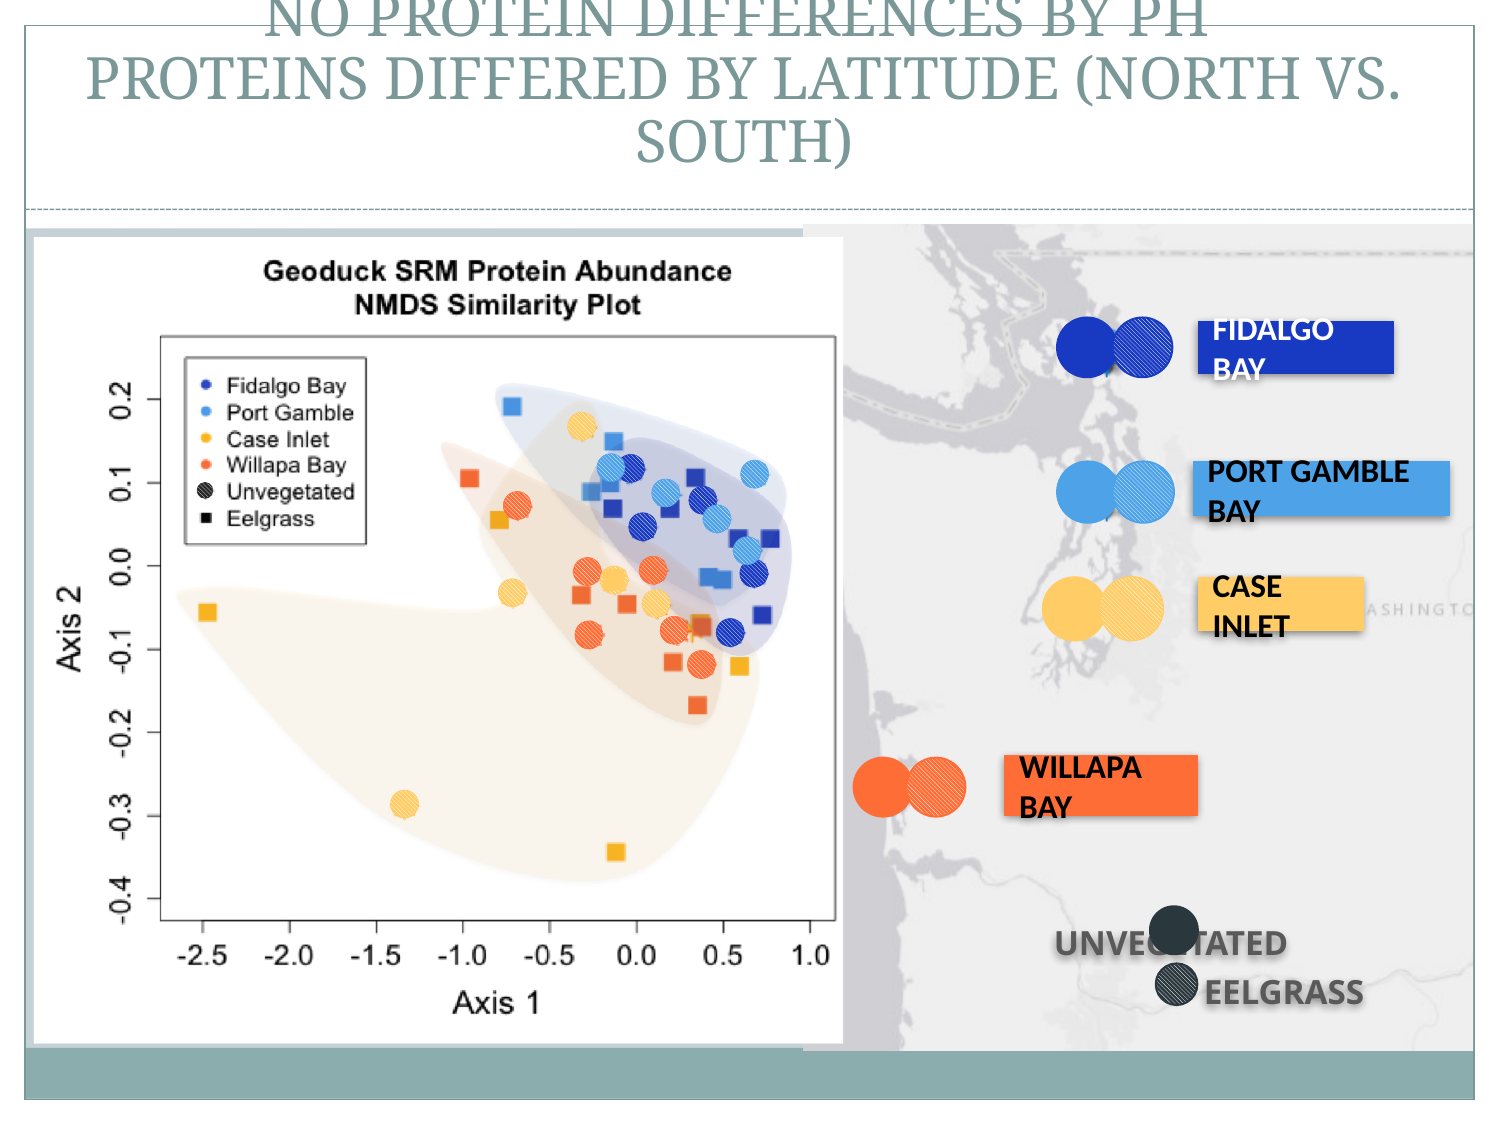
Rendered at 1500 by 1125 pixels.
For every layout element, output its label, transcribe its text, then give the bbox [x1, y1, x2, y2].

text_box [1038, 905, 1426, 1018]
title No protein differences by pH Proteins differed by latitude (north vs. south) [23, 9, 1466, 183]
picture [802, 224, 1474, 1051]
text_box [33, 236, 844, 1044]
